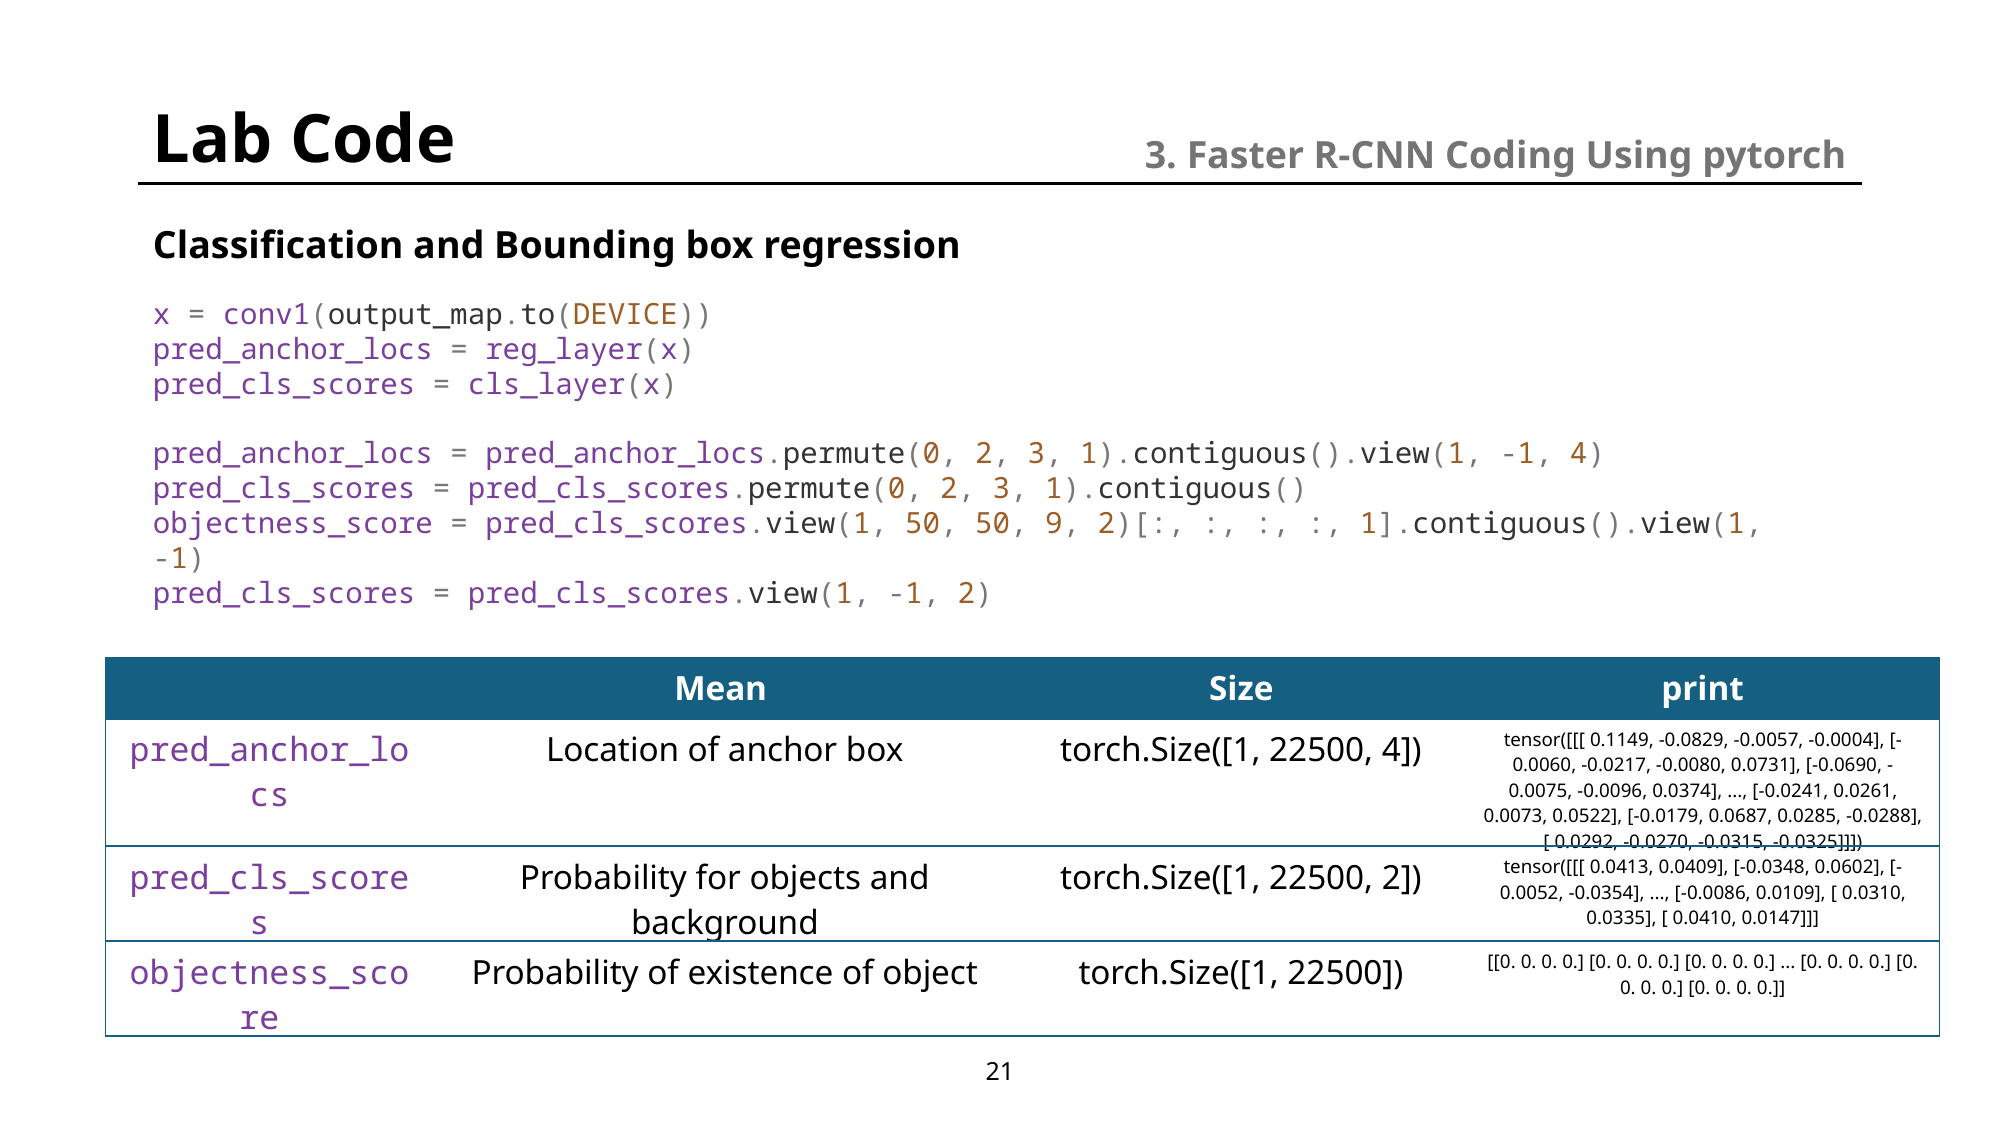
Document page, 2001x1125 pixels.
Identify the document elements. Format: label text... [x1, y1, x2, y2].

text_box 3. Faster R-CNN Coding Using pytorch [1108, 123, 1862, 183]
table_cell torch.Size([1, 22500, 4]) [1017, 720, 1466, 845]
text_box Lab Code [138, 87, 625, 183]
slide_number 21 [774, 1042, 1225, 1103]
table_cell tensor([[[ 0.0413, 0.0409], [-0.0348, 0.0602], [-0.0052, -0.0354], ..., [-0.0086, 0.0109], [ 0.0310, 0.0335], [ 0.0410, 0.0147]]] [1466, 847, 1939, 940]
text_box Classification and Bounding box regression [138, 214, 1138, 274]
table_cell tensor([[[ 0.1149, -0.0829, -0.0057, -0.0004], [-0.0060, -0.0217, -0.0080, 0.0731], [-0.0690, -0.0075, -0.0096, 0.0374], ..., [-0.0241, 0.0261, 0.0073, 0.0522], [-0.0179, 0.0687, 0.0285, -0.0288], [ 0.0292, -0.0270, -0.0315, -0.0325]]]) [1466, 720, 1939, 845]
table_cell objectness_score [106, 942, 433, 1035]
text_box x = conv1(output_map.to(DEVICE)) pred_anchor_locs = reg_layer(x) pred_cls_scores = cls_layer(x) pred_anchor_locs = pred_anchor_locs.permute(0, 2, 3, 1).contiguous().view(1, -1, 4) pred_cls_scores = pred_cls_scores.permute(0, 2, 3, 1).contiguous() objectness_score = pred_cls_scores.view(1, 50, 50, 9, 2)[:, :, :, :, 1].contiguous().view(1, -1) pred_cls_scores = pred_cls_scores.view(1, -1, 2) [138, 287, 1801, 617]
table_header Size [1017, 659, 1466, 718]
table_header print [1466, 659, 1939, 718]
table_cell torch.Size([1, 22500]) [1017, 942, 1466, 1035]
table_header [106, 659, 433, 718]
table_cell Location of anchor box [433, 720, 1017, 845]
table_cell pred_cls_scores [106, 847, 433, 940]
table_cell [[0. 0. 0. 0.] [0. 0. 0. 0.] [0. 0. 0. 0.] ... [0. 0. 0. 0.] [0. 0. 0. 0.] [0. 0. 0. 0.]] [1466, 942, 1939, 1035]
table_cell Probability of existence of object [433, 942, 1017, 1035]
table_header Mean [433, 659, 1017, 718]
table_cell pred_anchor_locs [106, 720, 433, 845]
table_cell Probability for objects and background [433, 847, 1017, 940]
table_cell torch.Size([1, 22500, 2]) [1017, 847, 1466, 940]
